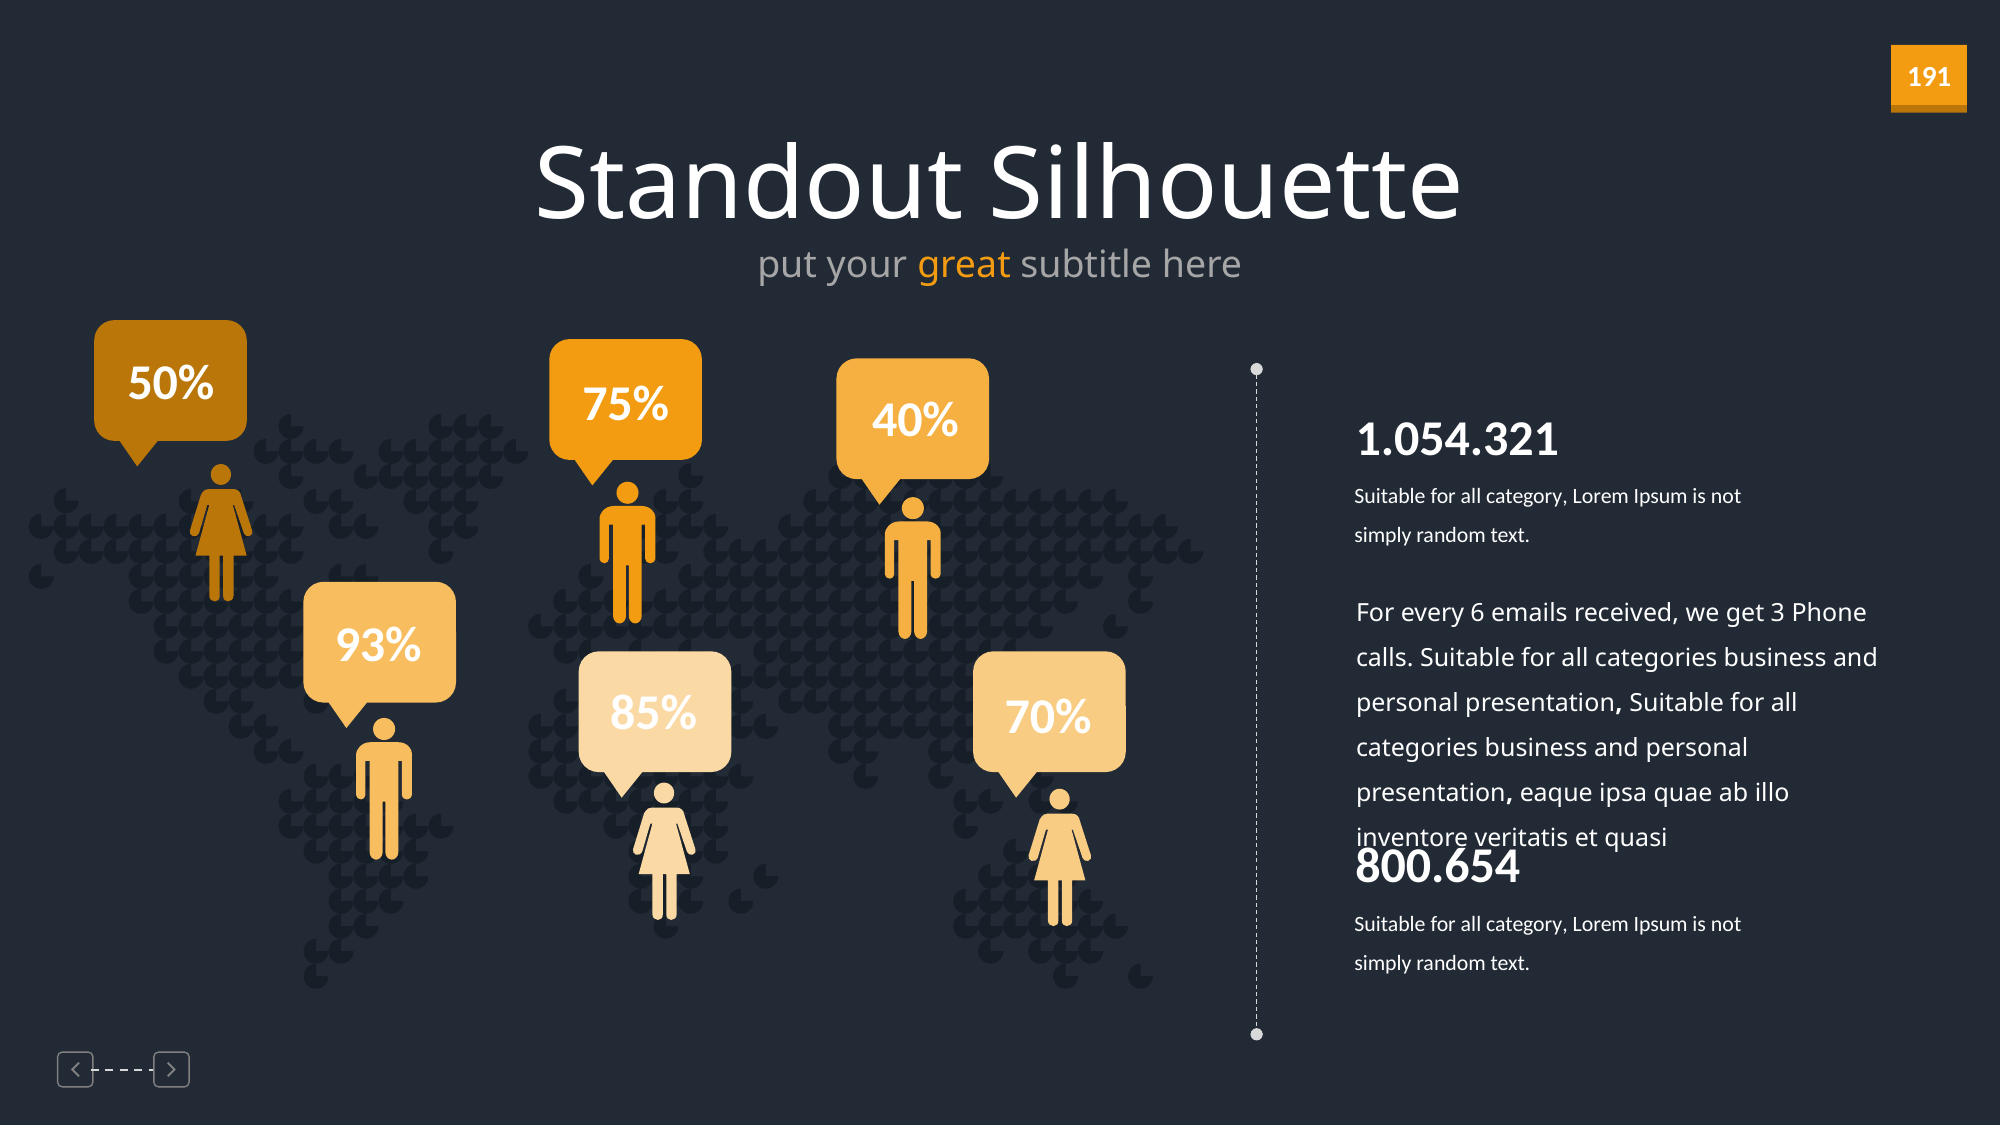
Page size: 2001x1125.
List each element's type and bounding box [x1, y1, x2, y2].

text_box [520, 111, 1480, 293]
text_box [28, 320, 1203, 989]
text_box [1339, 574, 1923, 980]
text_box [1339, 397, 1782, 552]
